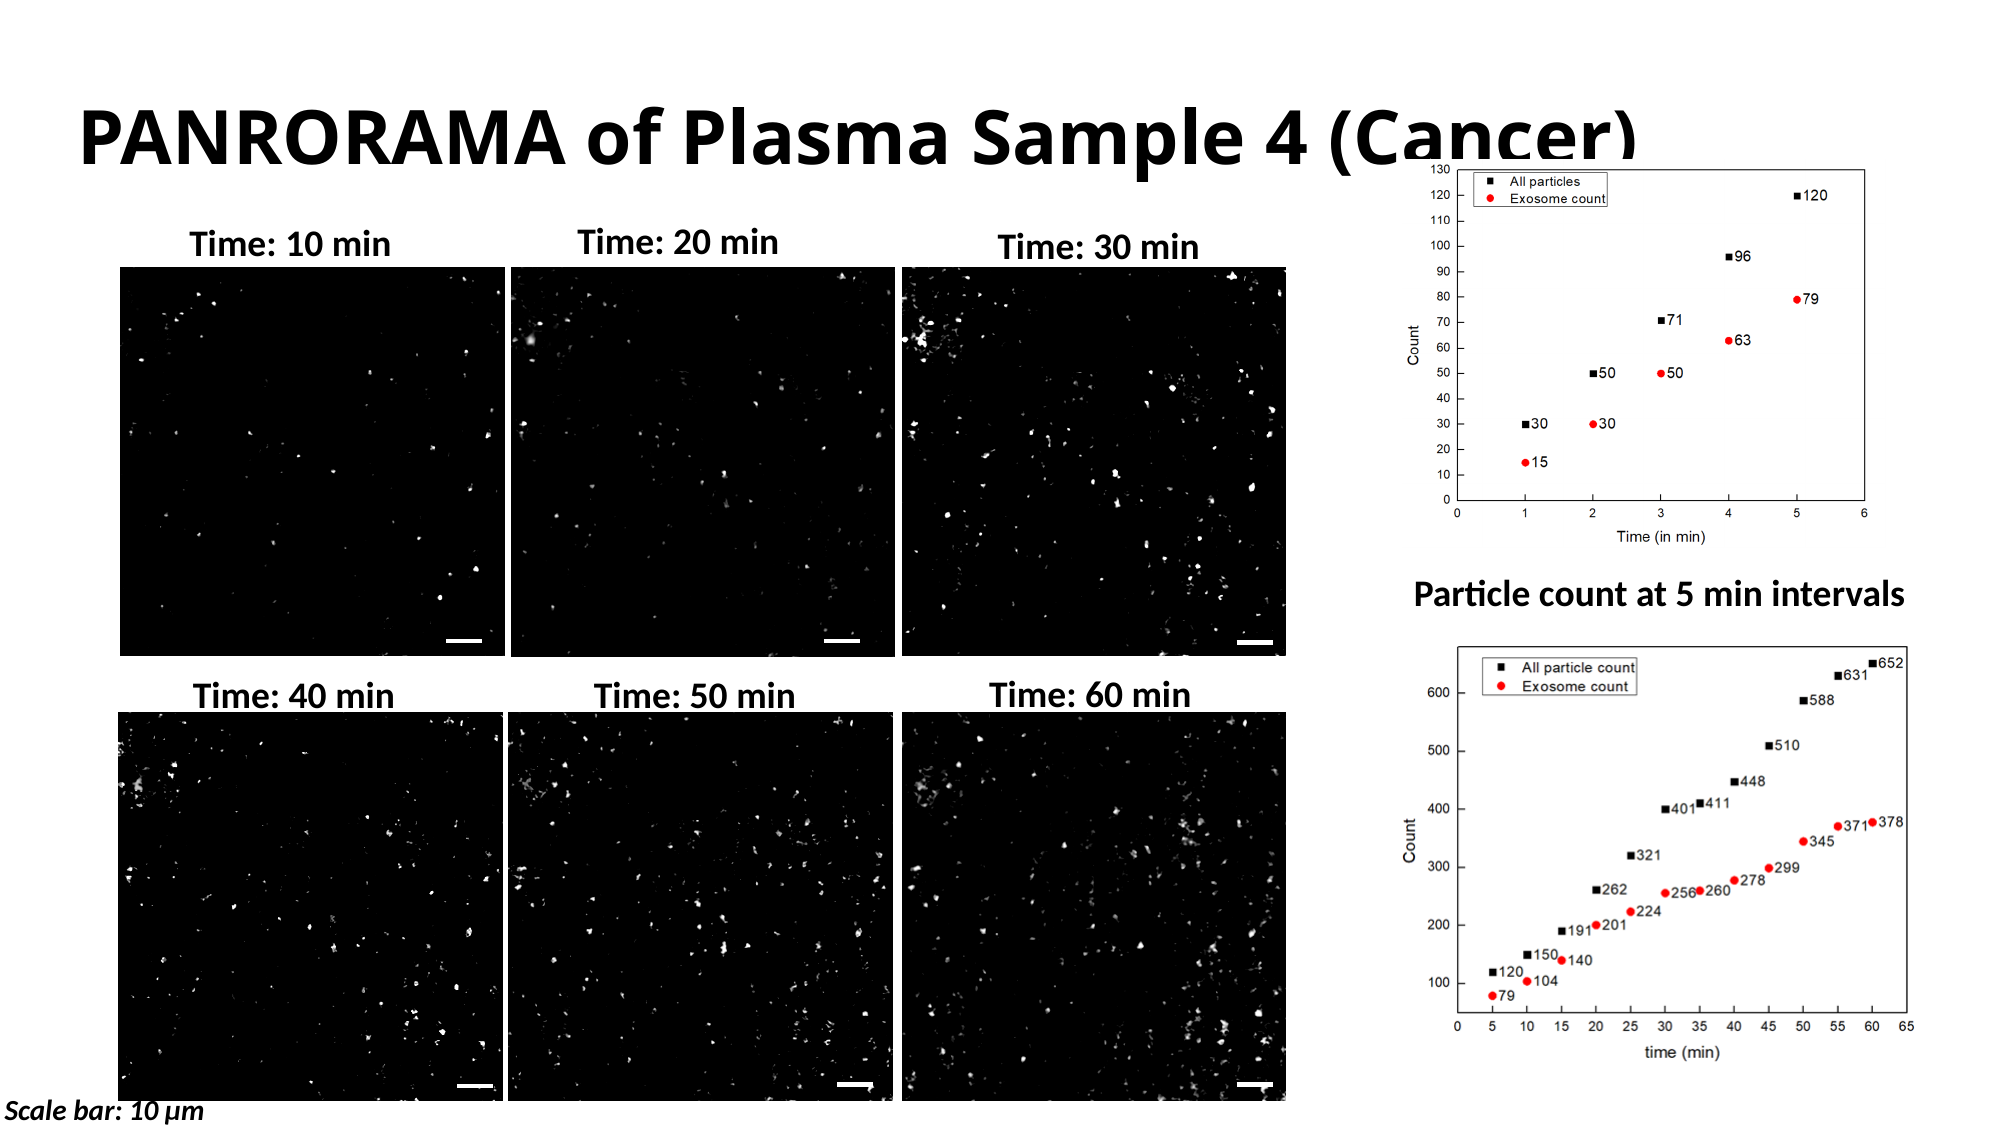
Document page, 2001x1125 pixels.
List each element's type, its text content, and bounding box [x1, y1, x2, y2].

text_box Time: 50 min [579, 663, 856, 712]
text_box Time: 10 min [174, 211, 451, 267]
picture [901, 712, 1286, 1101]
picture [508, 712, 893, 1101]
picture [1397, 642, 1919, 1069]
text_box Time: 20 min [562, 210, 839, 267]
picture [901, 267, 1286, 656]
title PANRORAMA of Plasma Sample 4 (Cancer) [62, 57, 1788, 223]
text_box Time: 60 min [974, 663, 1251, 712]
text_box Time: 40 min [178, 663, 455, 712]
picture [118, 712, 503, 1101]
text_box Time: 30 min [982, 214, 1259, 267]
text_box Particle count at 5 min intervals [1399, 561, 1956, 622]
text_box Scale bar: 10 µm [0, 1084, 346, 1125]
picture [120, 267, 505, 656]
picture [511, 267, 895, 657]
picture [1402, 159, 1886, 549]
